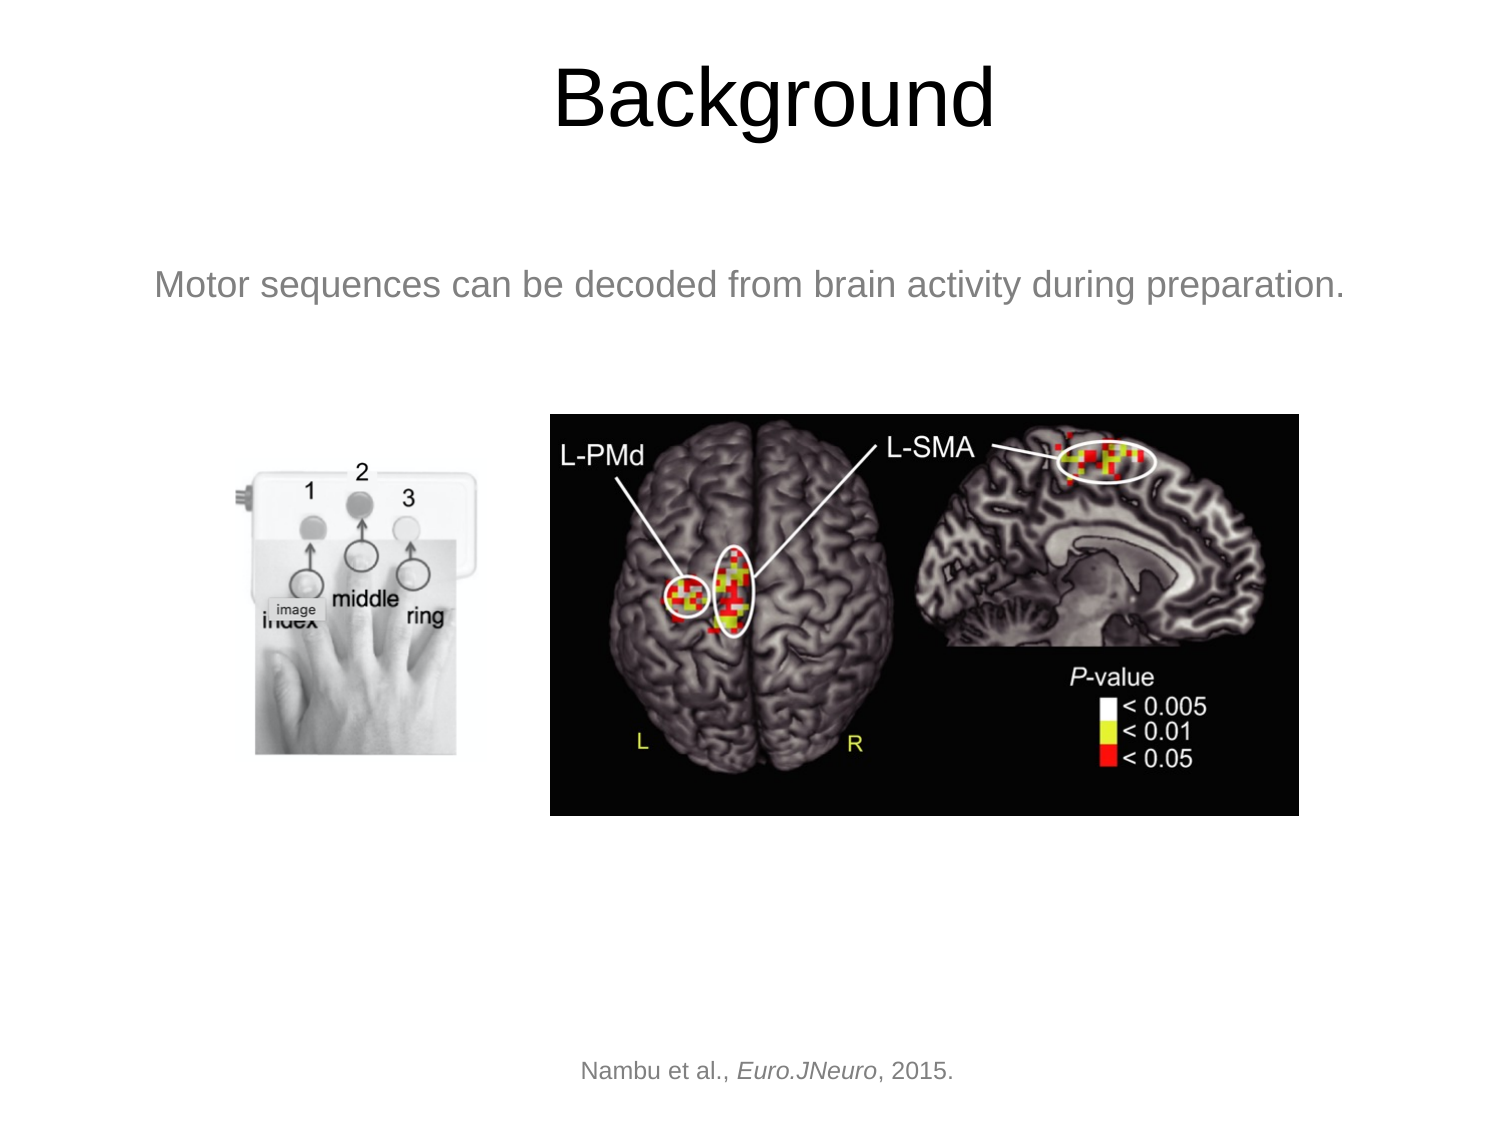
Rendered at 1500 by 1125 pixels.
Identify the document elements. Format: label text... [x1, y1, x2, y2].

picture [550, 414, 1299, 816]
text_box Background [537, 35, 1012, 151]
picture [235, 458, 487, 762]
text_box Nambu et al., Euro.JNeuro, 2015. [565, 1047, 1023, 1093]
text_box Motor sequences can be decoded from brain activity during preparation. [119, 252, 1381, 312]
